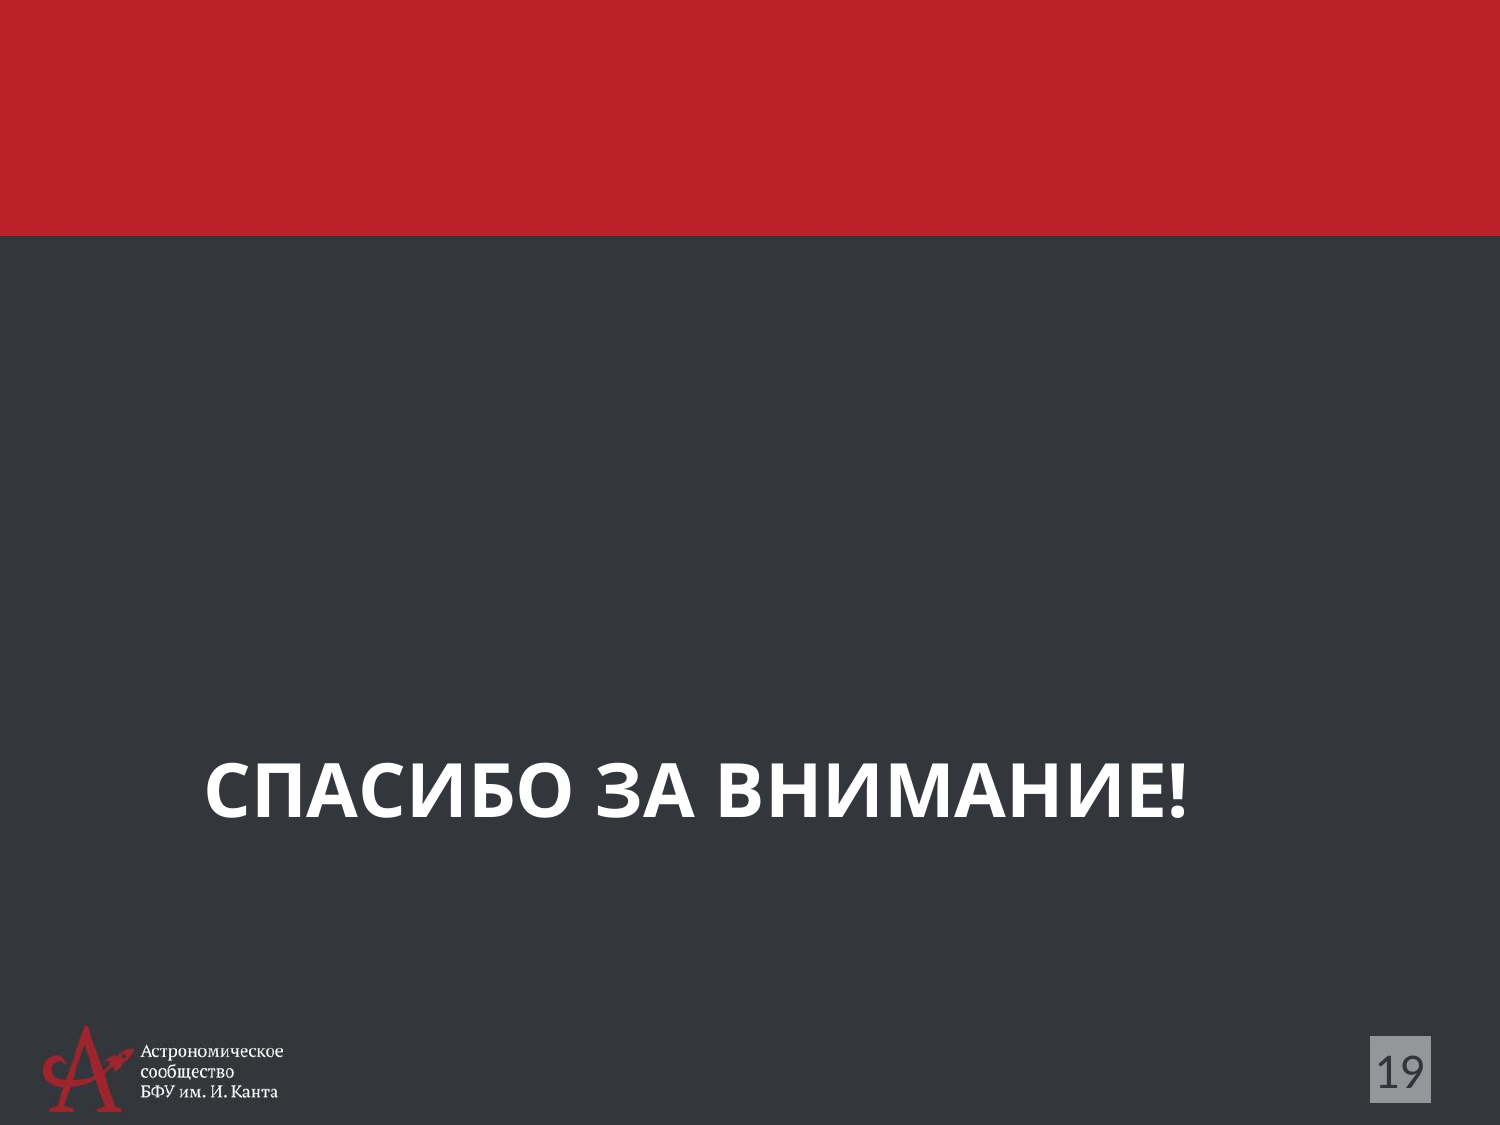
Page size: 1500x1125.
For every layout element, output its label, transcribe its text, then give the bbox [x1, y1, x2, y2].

picture [0, 0, 1500, 1125]
title СПАСИБО ЗА ВНИМАНИЕ! [188, 735, 1335, 867]
slide_number 19 [1347, 1033, 1440, 1104]
